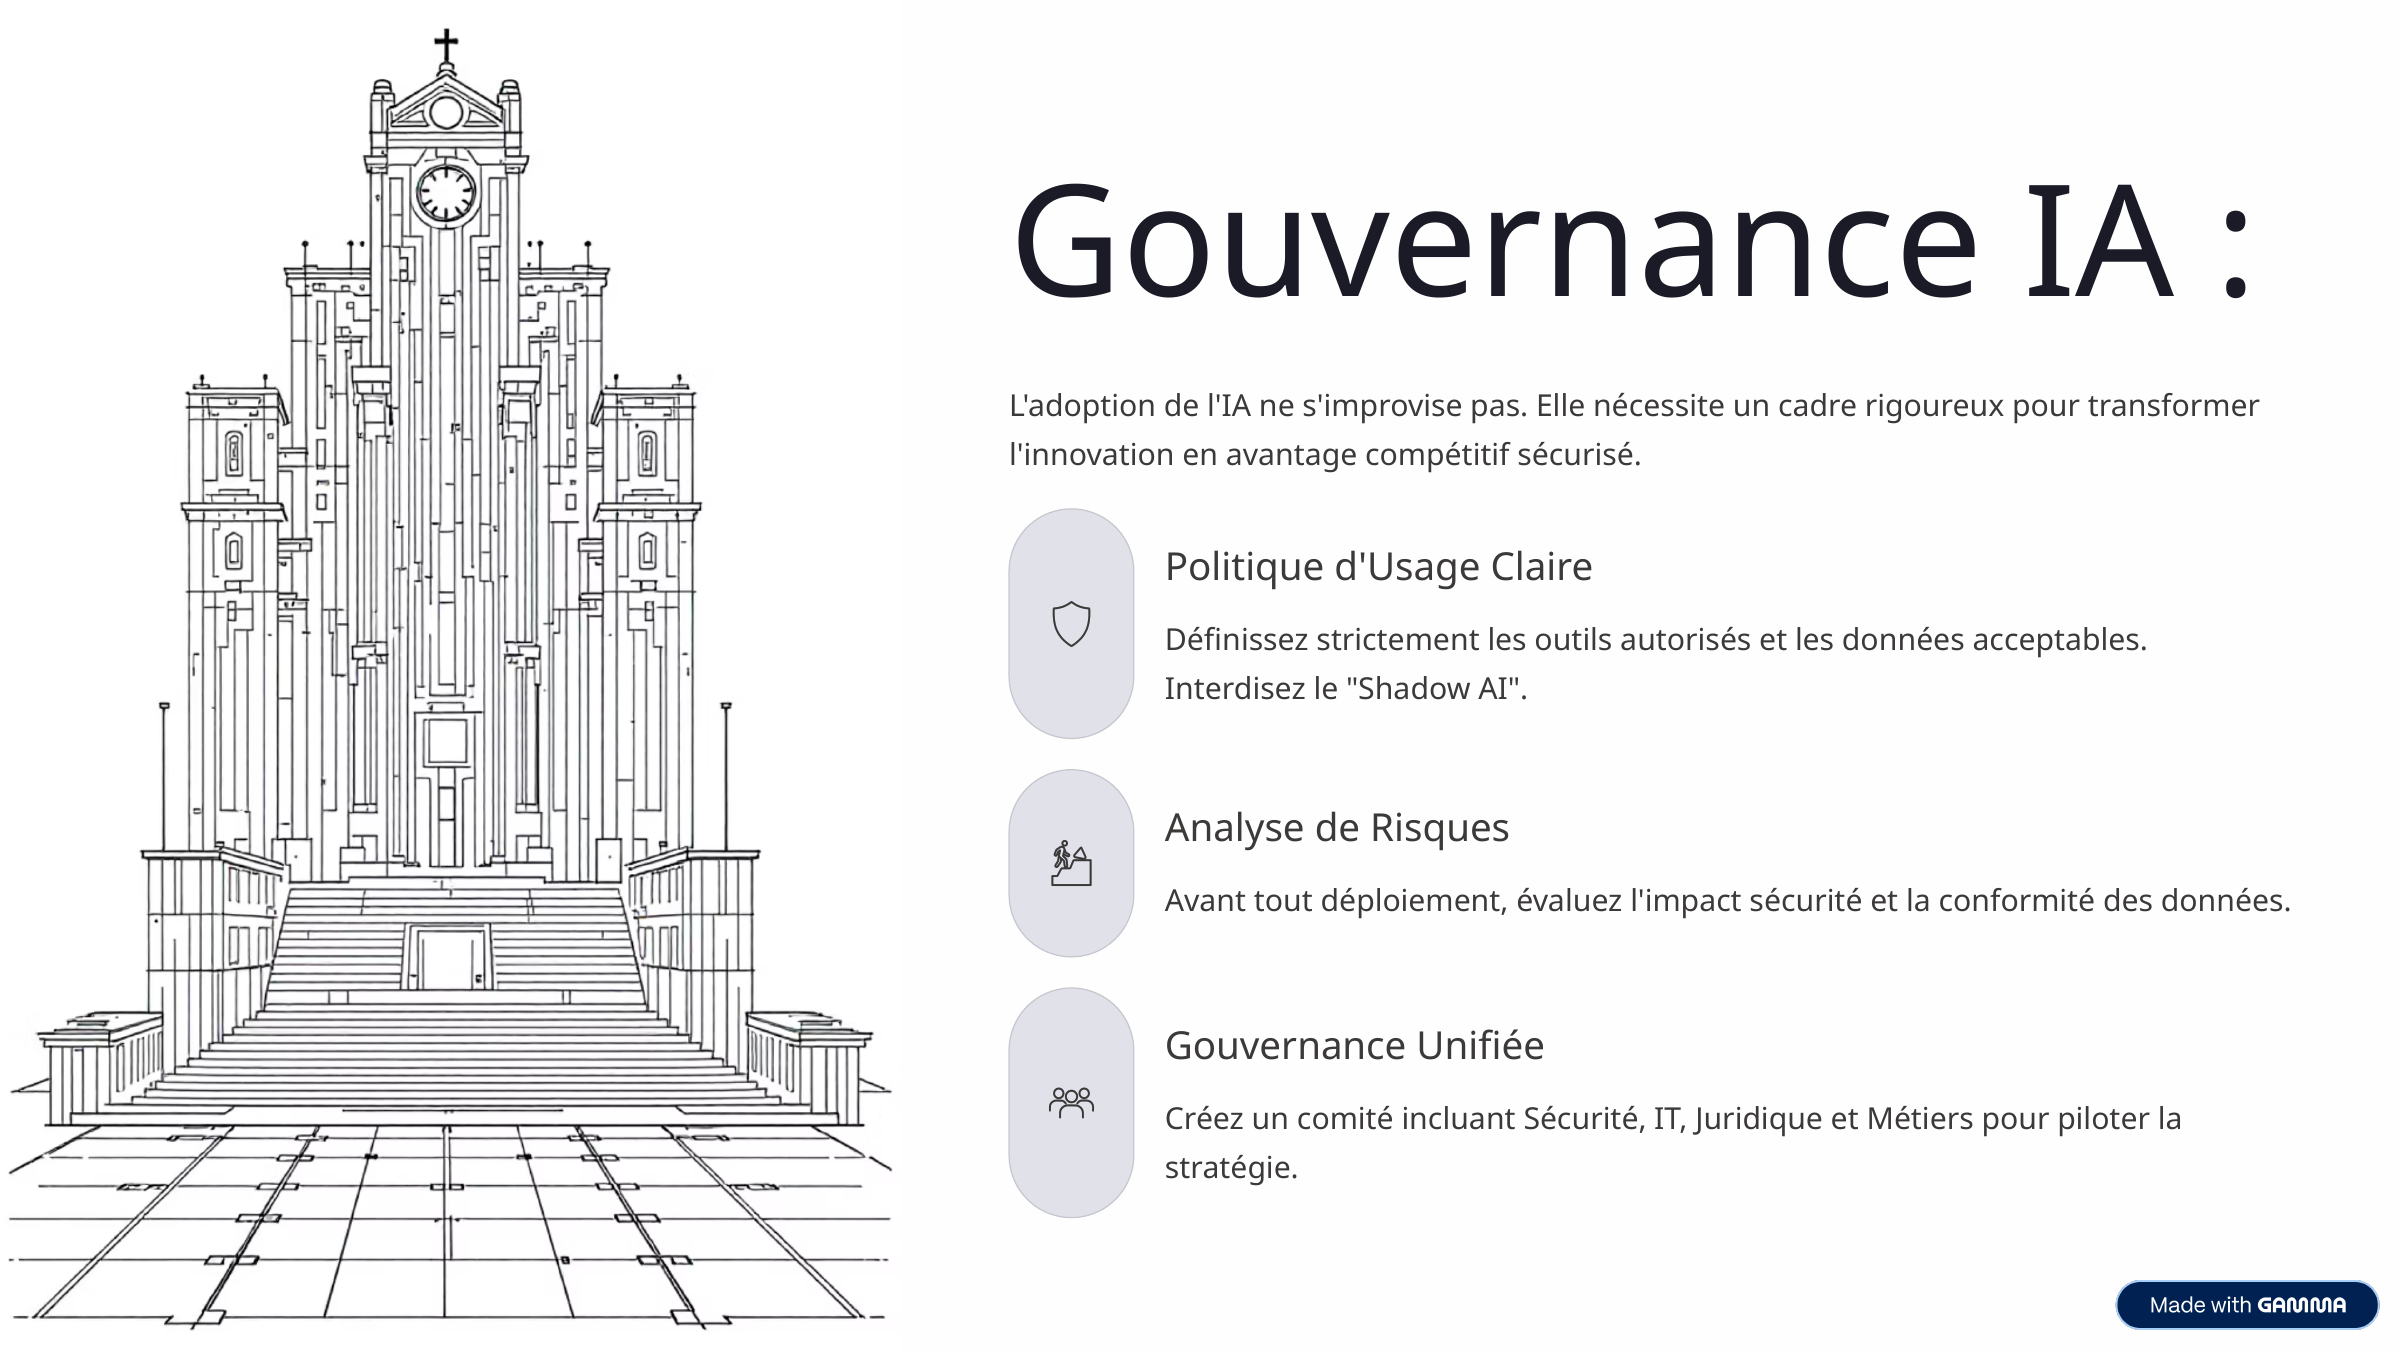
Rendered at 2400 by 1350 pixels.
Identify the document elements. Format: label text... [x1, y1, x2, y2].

picture [1048, 600, 1095, 648]
picture [1048, 1079, 1095, 1127]
text_box L'adoption de l'IA ne s'improvise pas. Elle nécessite un cadre rigoureux pour transformer l'innovation en avantage compétitif sécurisé. [1009, 373, 2291, 474]
picture [0, 0, 900, 1350]
text_box [1009, 769, 1134, 957]
text_box Avant tout déploiement, évaluez l'impact sécurité et la conformité des données. [1165, 868, 2291, 919]
text_box Gouvernance Unifiée [1165, 1019, 1555, 1068]
text_box Créez un comité incluant Sécurité, IT, Juridique et Métiers pour piloter la stratégie. [1165, 1086, 2291, 1187]
text_box Définissez strictement les outils autorisés et les données acceptables. Interdisez le "Shadow AI". [1165, 607, 2291, 708]
picture [2106, 1271, 2389, 1339]
text_box Analyse de Risques [1165, 800, 1555, 850]
text_box Gouvernance IA : [1009, 132, 2291, 328]
text_box [1009, 987, 1134, 1218]
text_box Politique d'Usage Claire [1165, 540, 1594, 589]
text_box [1009, 508, 1134, 739]
picture [1048, 839, 1095, 887]
